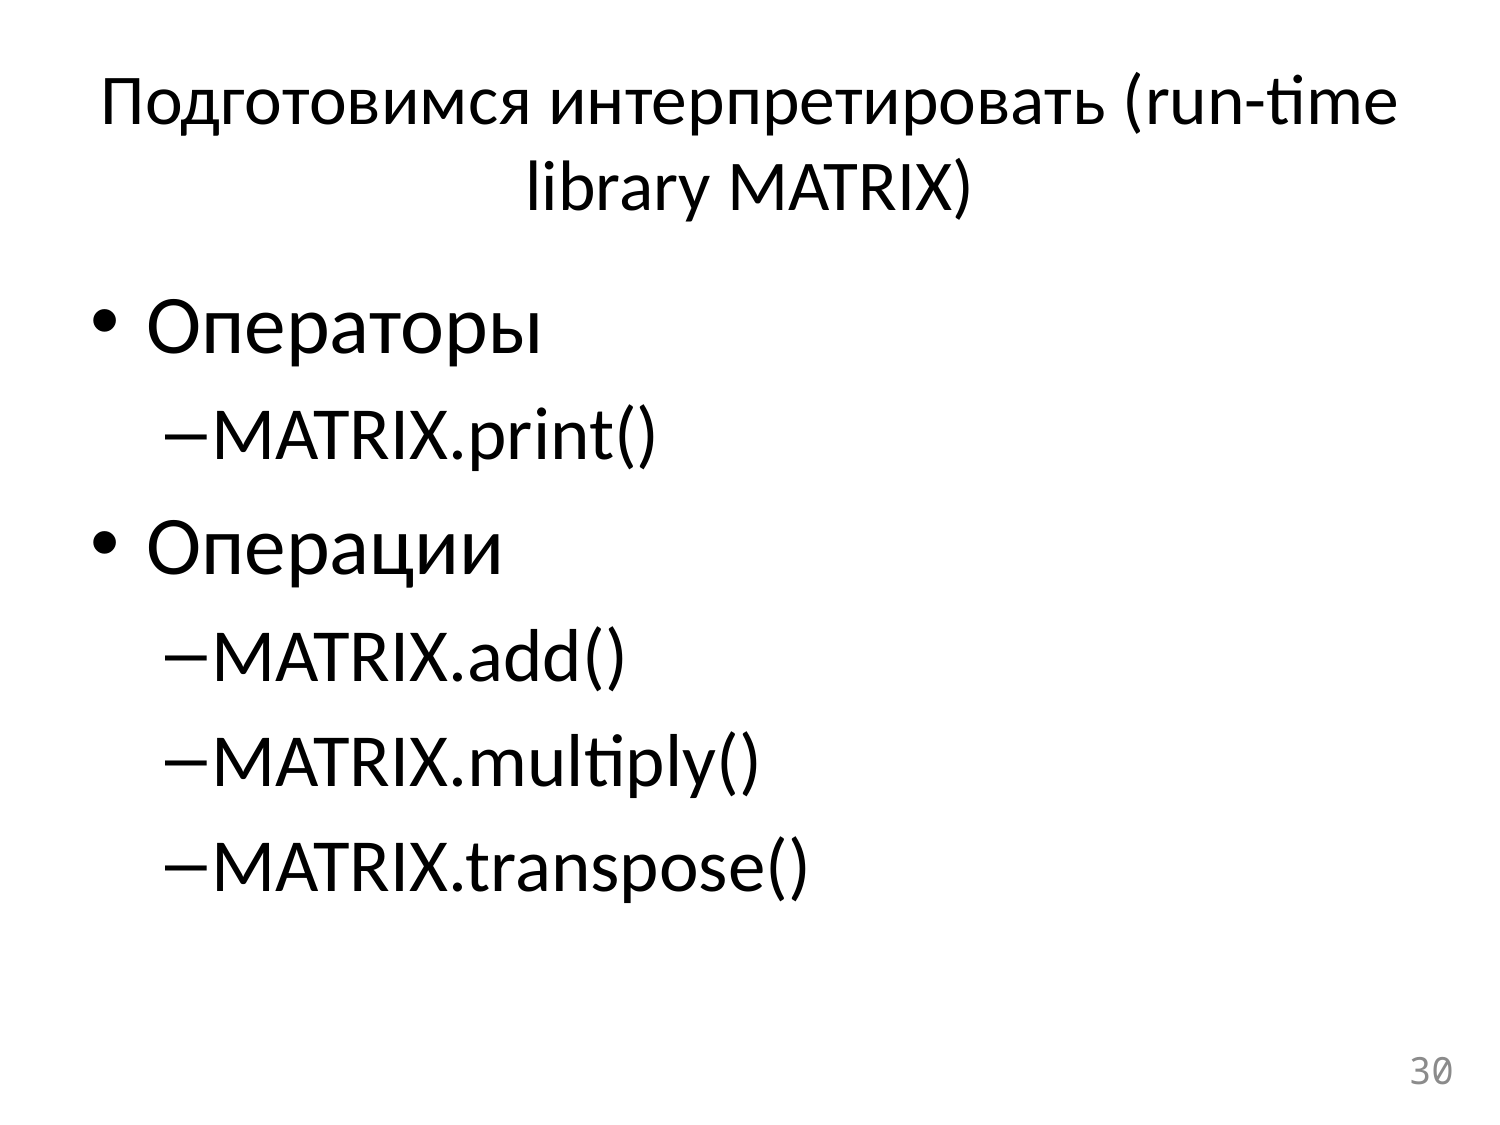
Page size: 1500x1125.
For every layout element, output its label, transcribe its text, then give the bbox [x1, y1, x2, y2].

slide_number 30 [1118, 1042, 1469, 1103]
list Операторы MATRIX.print() Операции MATRIX.add() MATRIX.multiply() MATRIX.transpose() [75, 262, 1425, 1005]
title Подготовимся интерпретировать (run-time library MATRIX) [75, 45, 1425, 233]
